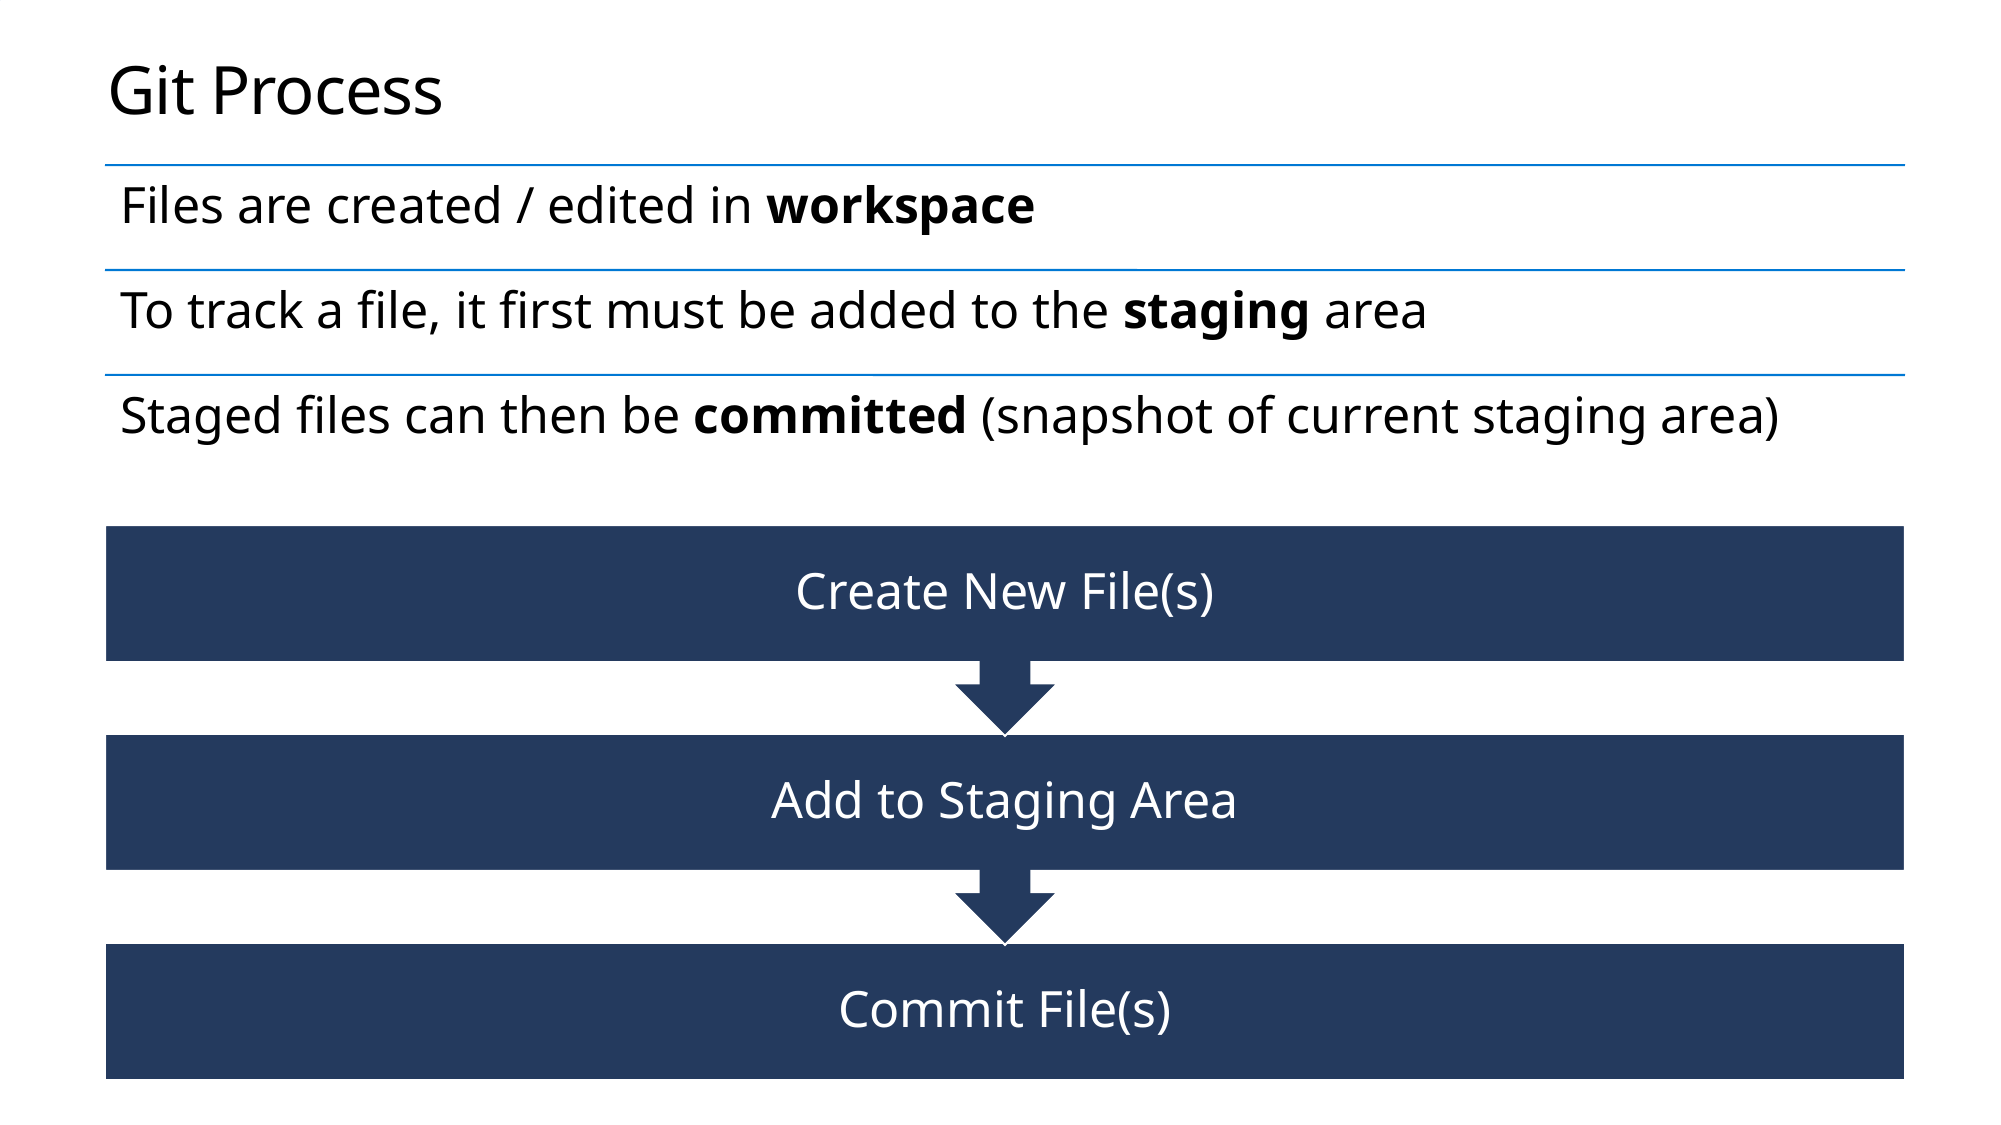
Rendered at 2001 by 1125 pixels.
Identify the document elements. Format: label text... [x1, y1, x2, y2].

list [104, 164, 1905, 480]
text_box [104, 524, 1905, 1080]
title Git Process [107, 52, 1893, 129]
